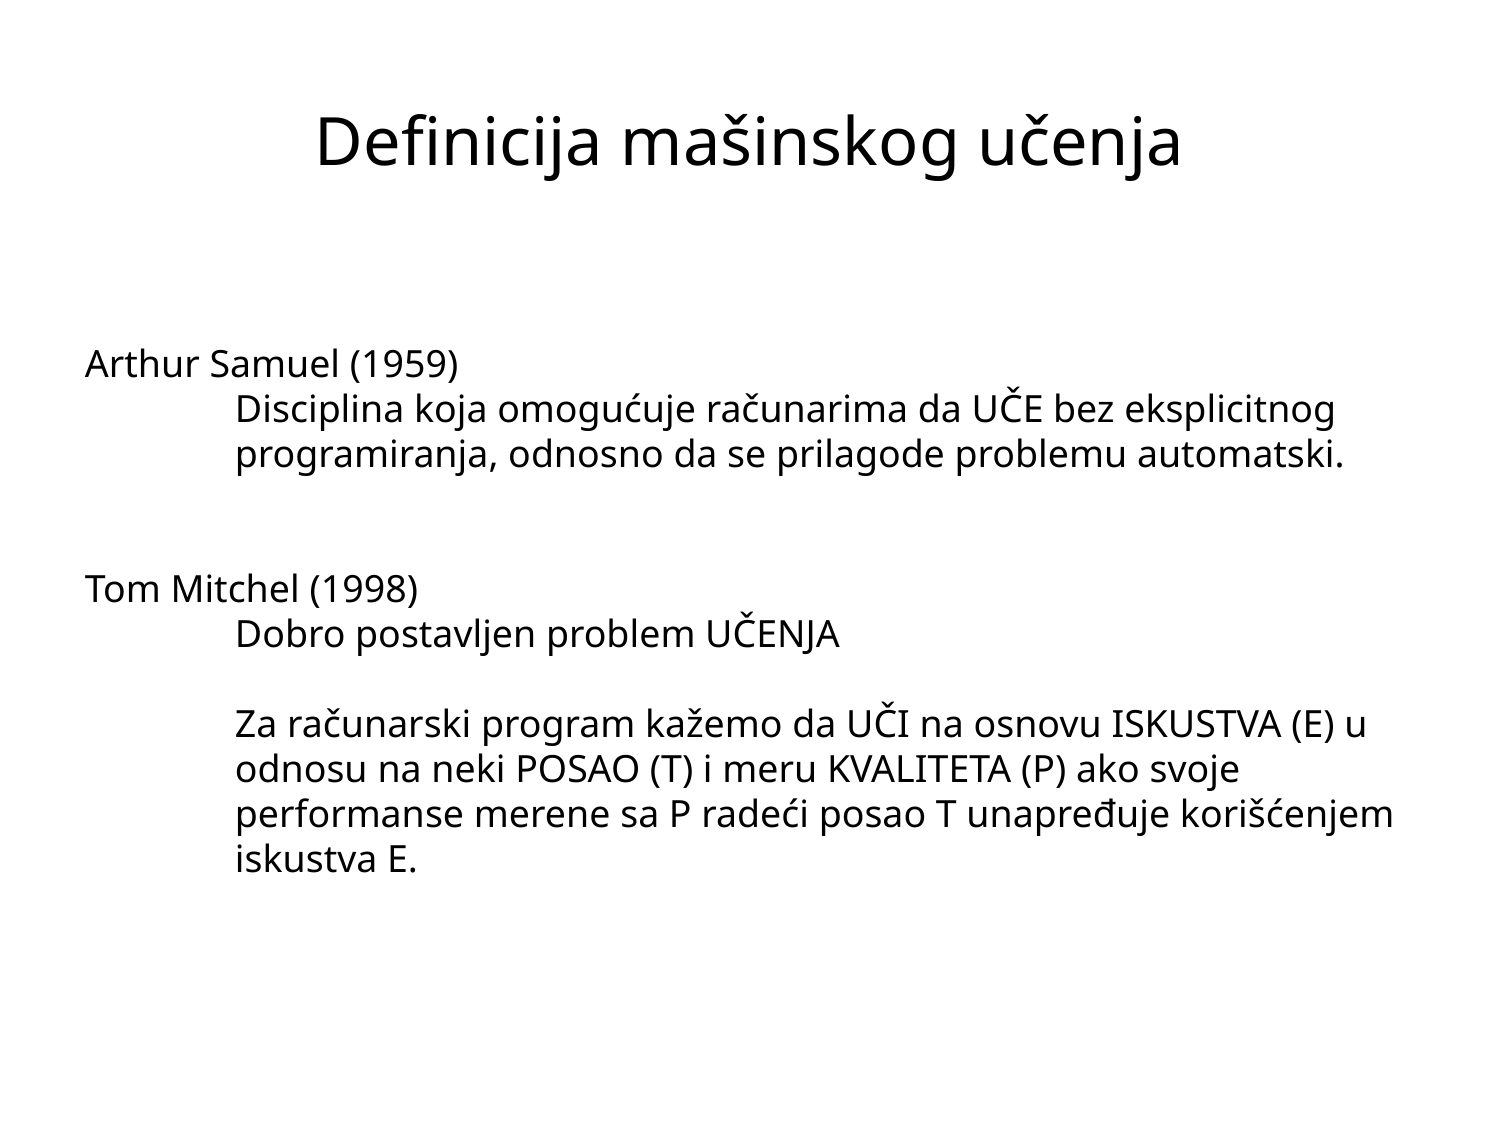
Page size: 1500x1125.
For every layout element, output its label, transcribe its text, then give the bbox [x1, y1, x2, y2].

text_box Arthur Samuel (1959) Disciplina koja omogućuje računarima da UČE bez eksplicitnog programiranja, odnosno da se prilagode problemu automatski. Tom Mitchel (1998) Dobro postavljen problem UČENJA Za računarski program kažemo da UČI na osnovu ISKUSTVA (E) u odnosu na neki POSAO (T) i meru KVALITETA (P) ako svoje performanse merene sa P radeći posao T unapređuje korišćenjem iskustva E. [70, 287, 1421, 888]
title Definicija mašinskog učenja [75, 45, 1425, 233]
